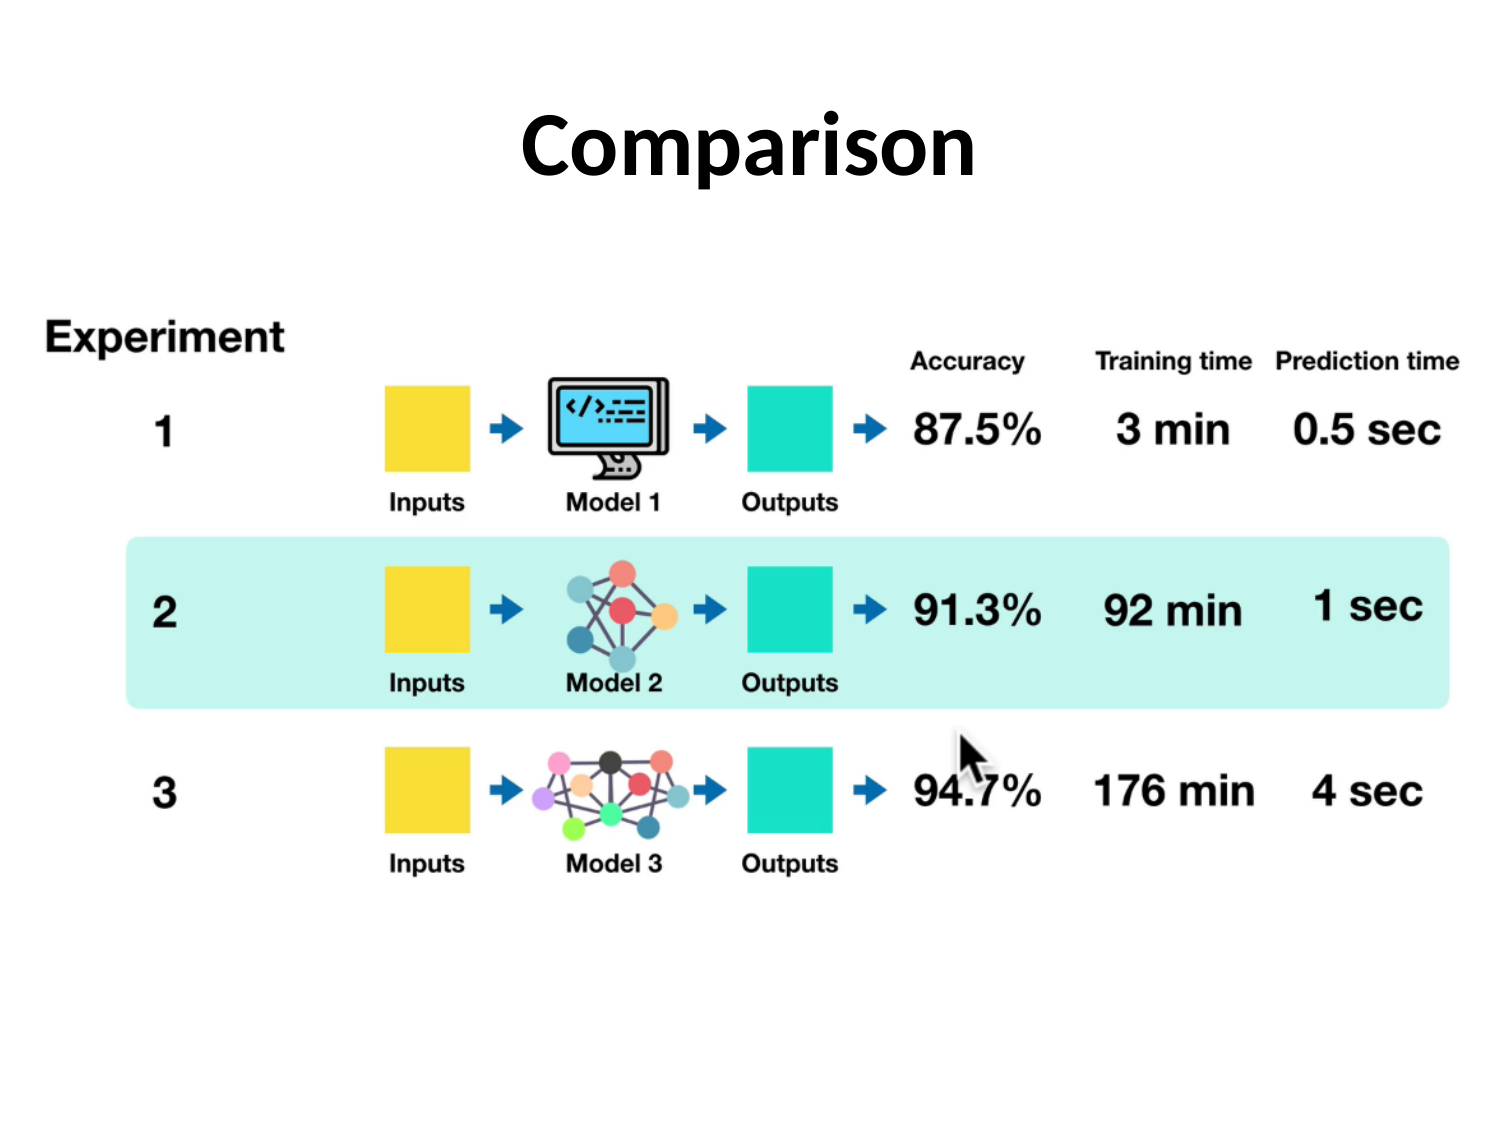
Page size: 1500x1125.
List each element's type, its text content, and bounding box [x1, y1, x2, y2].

picture [29, 302, 1471, 892]
title Comparison [75, 45, 1425, 233]
